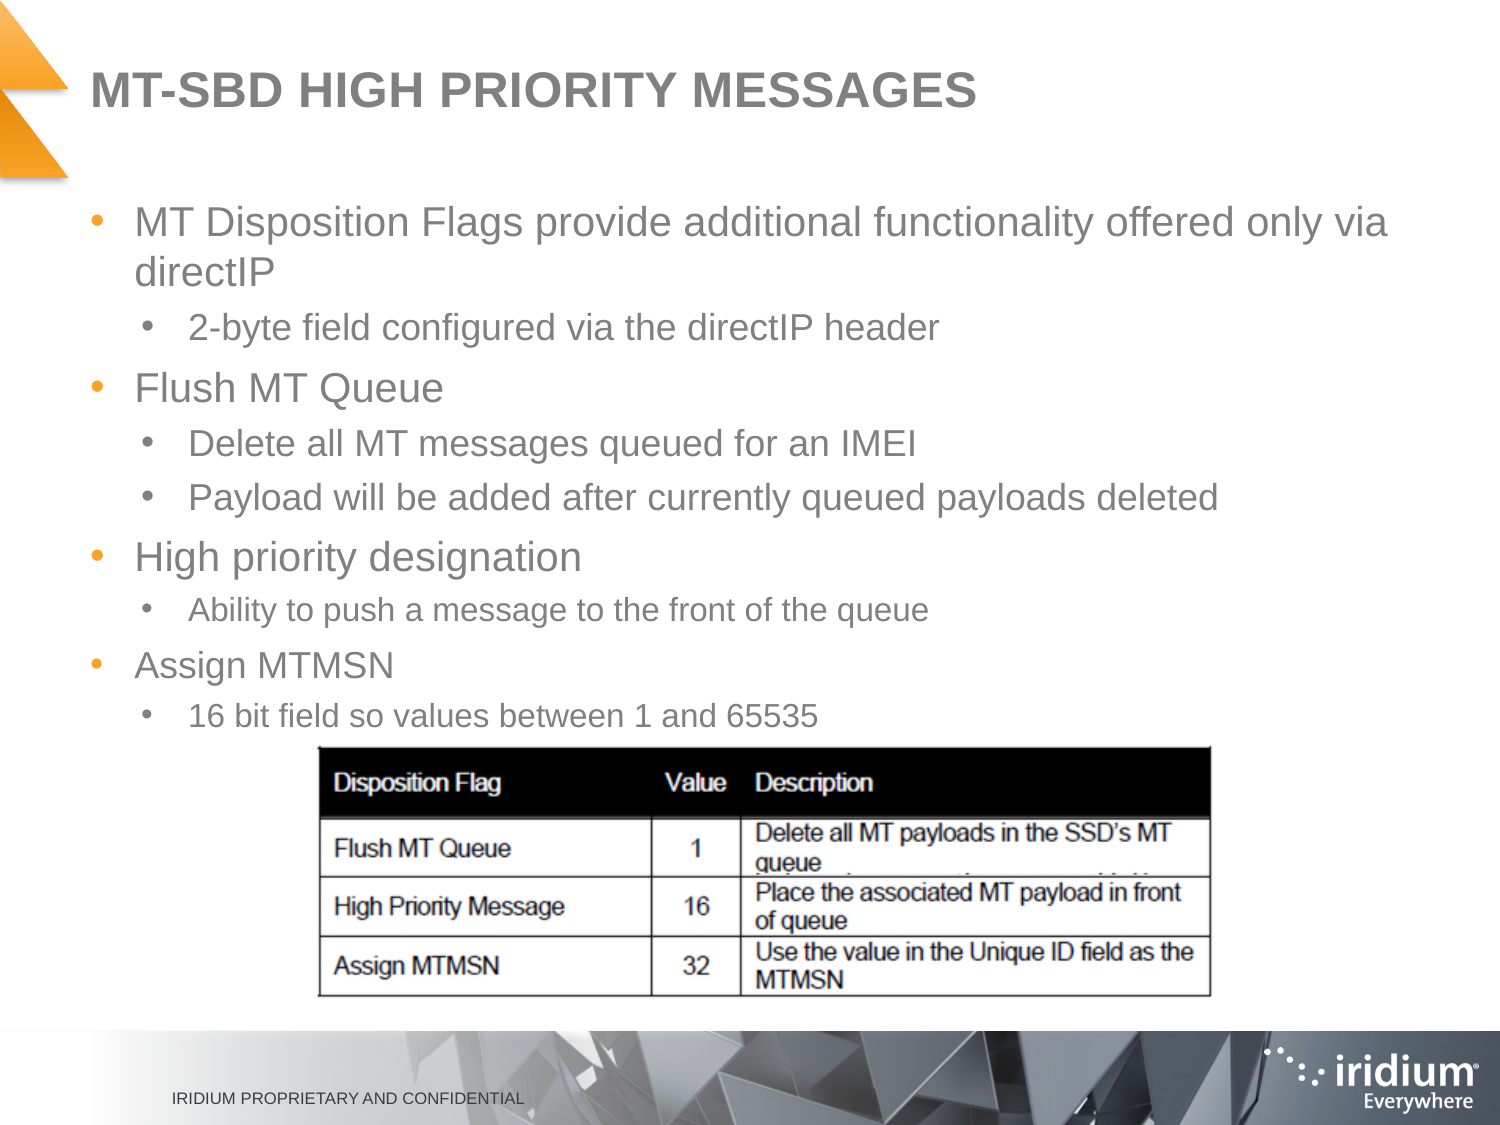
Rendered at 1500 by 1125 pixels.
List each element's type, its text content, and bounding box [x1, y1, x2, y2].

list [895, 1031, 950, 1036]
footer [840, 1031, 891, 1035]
title Mt-sbd high priority messages [75, 26, 1425, 149]
footer Iridium Proprietary and Confidential [156, 1055, 632, 1116]
picture [1009, 1031, 1500, 1125]
picture [310, 745, 1216, 1001]
list MT Disposition Flags provide additional functionality offered only via directIP 2-byte field configured via the directIP header Flush MT Queue Delete all MT messages queued for an IMEI Payload will be added after currently queued payloads deleted High priority designation Ability to push a message to the front of the queue Assign MTMSN 16 bit field so values between 1 and 65535 [75, 187, 1425, 1000]
